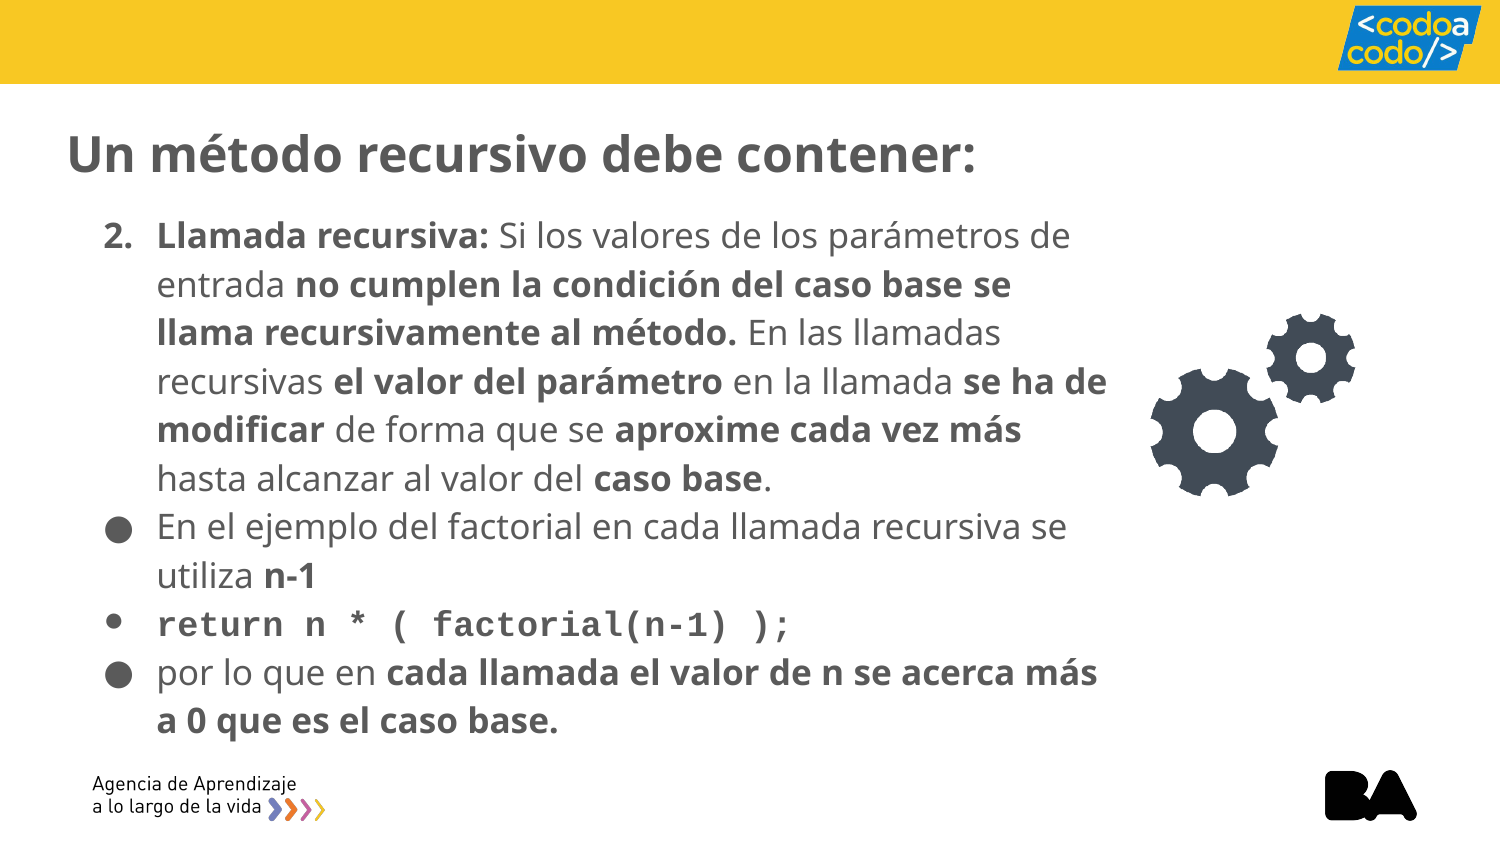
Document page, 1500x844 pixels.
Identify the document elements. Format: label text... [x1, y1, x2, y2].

picture [1130, 256, 1447, 552]
picture [1325, 770, 1417, 821]
picture [70, 759, 344, 835]
title Un método recursivo debe contener: [51, 98, 1446, 192]
list Llamada recursiva: Si los valores de los parámetros de entrada no cumplen la condición del caso base se llama recursivamente al método. En las llamadas recursivas el valor del parámetro en la llamada se ha de modificar de forma que se aproxime cada vez más hasta alcanzar al valor del caso base. En el ejemplo del factorial en cada llamada recursiva se utiliza n-1 return n * ( factorial(n-1) ); por lo que en cada llamada el valor de n se acerca más a 0 que es el caso base. [70, 191, 1131, 759]
picture [1337, 5, 1482, 71]
